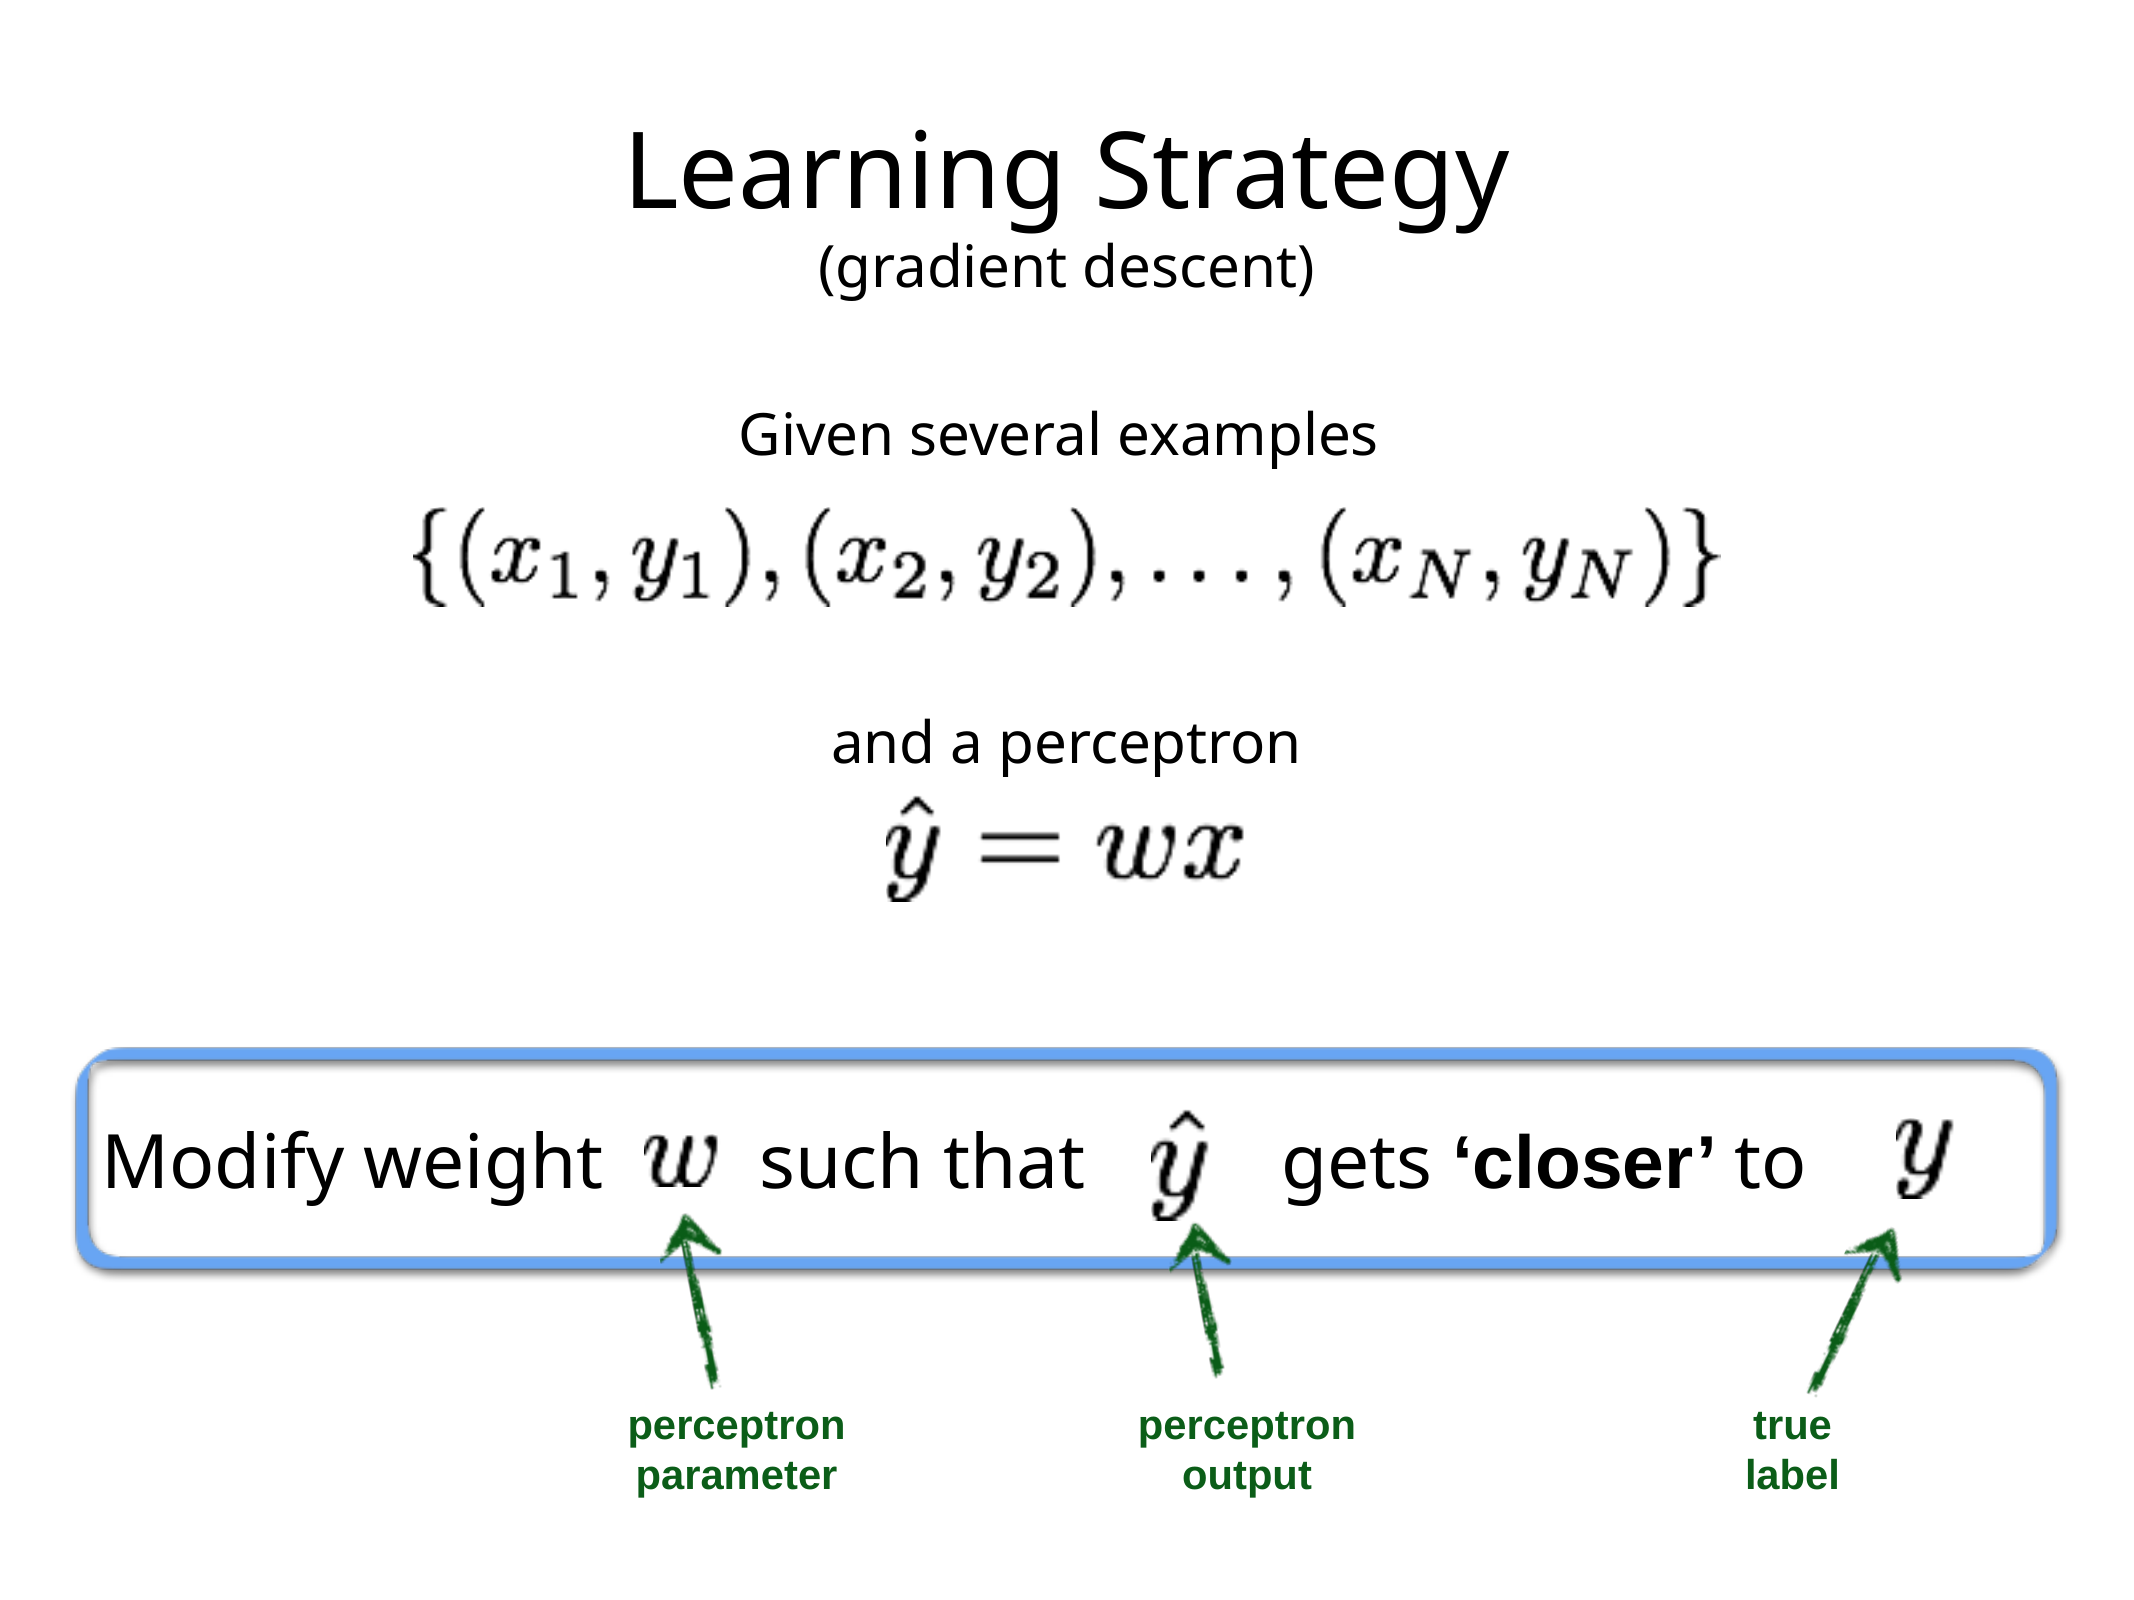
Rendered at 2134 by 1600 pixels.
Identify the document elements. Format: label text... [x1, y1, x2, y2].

picture [412, 507, 1721, 607]
text_box Given several examples [730, 388, 1403, 476]
picture [72, 1044, 2061, 1415]
text_box perceptron parameter [593, 1389, 880, 1506]
text_box Learning Strategy (gradient descent) [614, 93, 1519, 308]
text_box and a perceptron [822, 697, 1311, 784]
text_box true label [1704, 1389, 1881, 1506]
picture [886, 795, 1248, 902]
text_box perceptron output [1103, 1389, 1391, 1506]
